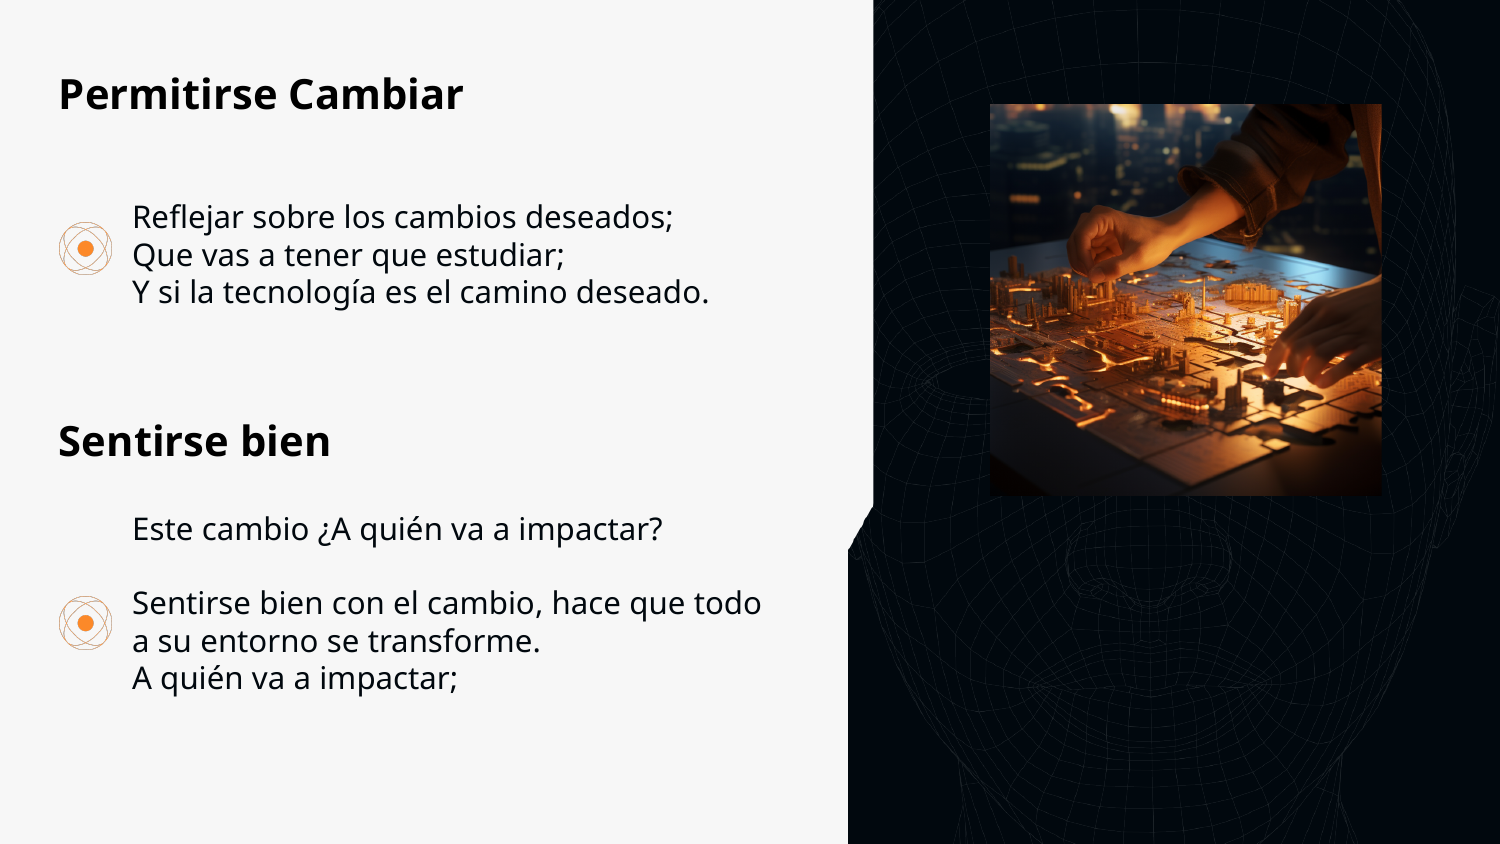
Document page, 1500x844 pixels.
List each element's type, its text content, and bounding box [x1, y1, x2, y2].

picture [920, 88, 1453, 509]
title Sentirse bien [59, 351, 664, 529]
title Reflejar sobre los cambios deseados; Que vas a tener que estudiar; Y si la tecnología es el camino deseado. [132, 165, 807, 342]
picture [0, 0, 874, 844]
title Este cambio ¿A quién va a impactar? Sentirse bien con el cambio, hace que todo a su entorno se transforme. A quién va a impactar; [132, 490, 807, 714]
title Permitirse Cambiar [59, 4, 664, 182]
